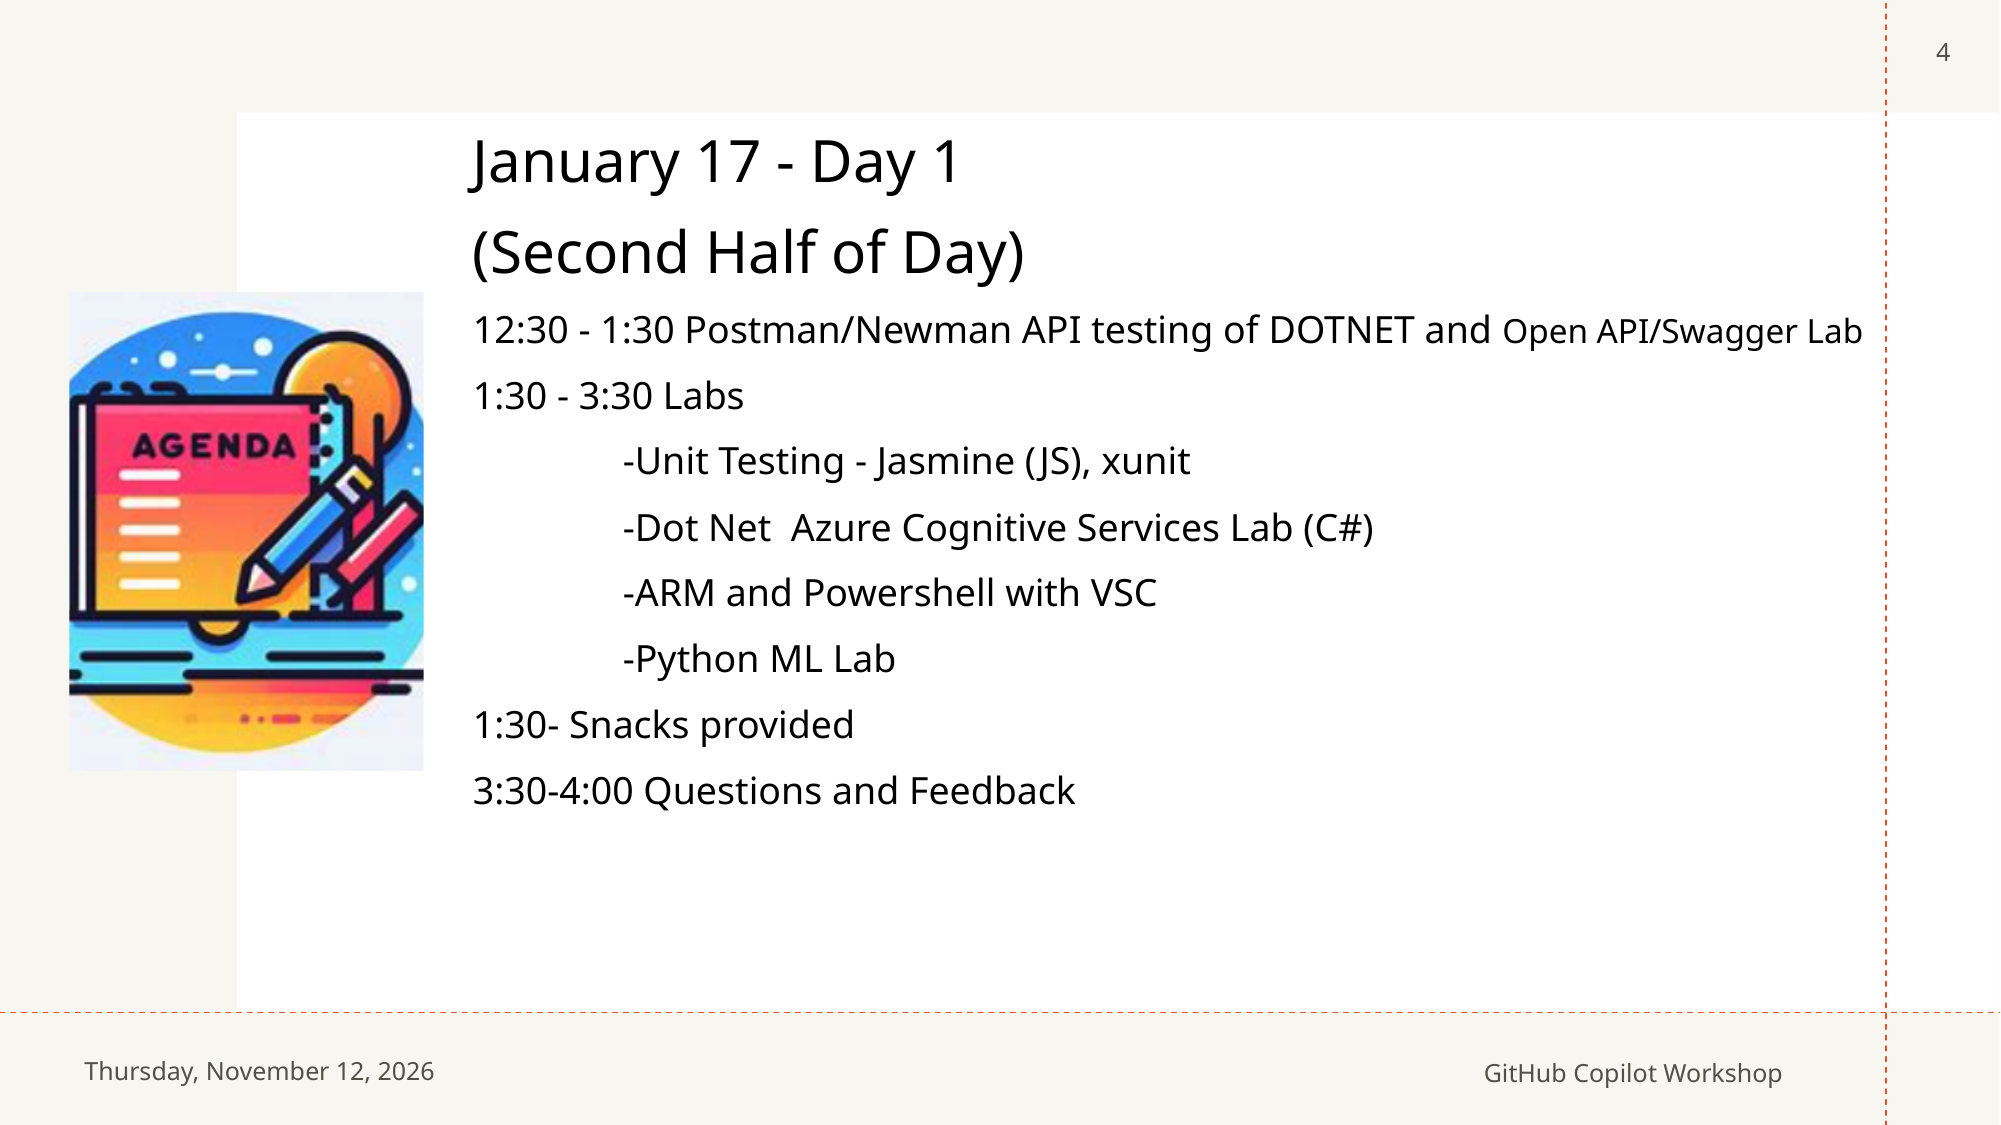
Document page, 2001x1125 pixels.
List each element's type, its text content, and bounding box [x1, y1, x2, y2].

slide_number 4 [1886, 0, 2000, 110]
list January 17 - Day 1 (Second Half of Day) 12:30 - 1:30 Postman/Newman API testing of DOTNET and Open API/Swagger Lab 1:30 - 3:30 Labs -Unit Testing - Jasmine (JS), xunit -Dot Net Azure Cognitive Services Lab (C#) -ARM and Powershell with VSC -Python ML Lab 1:30- Snacks provided 3:30-4:00 Questions and Feedback [457, 116, 2000, 1057]
picture [69, 292, 424, 771]
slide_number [69, 1020, 520, 1125]
footer GitHub Copilot Workshop [618, 1020, 1799, 1125]
